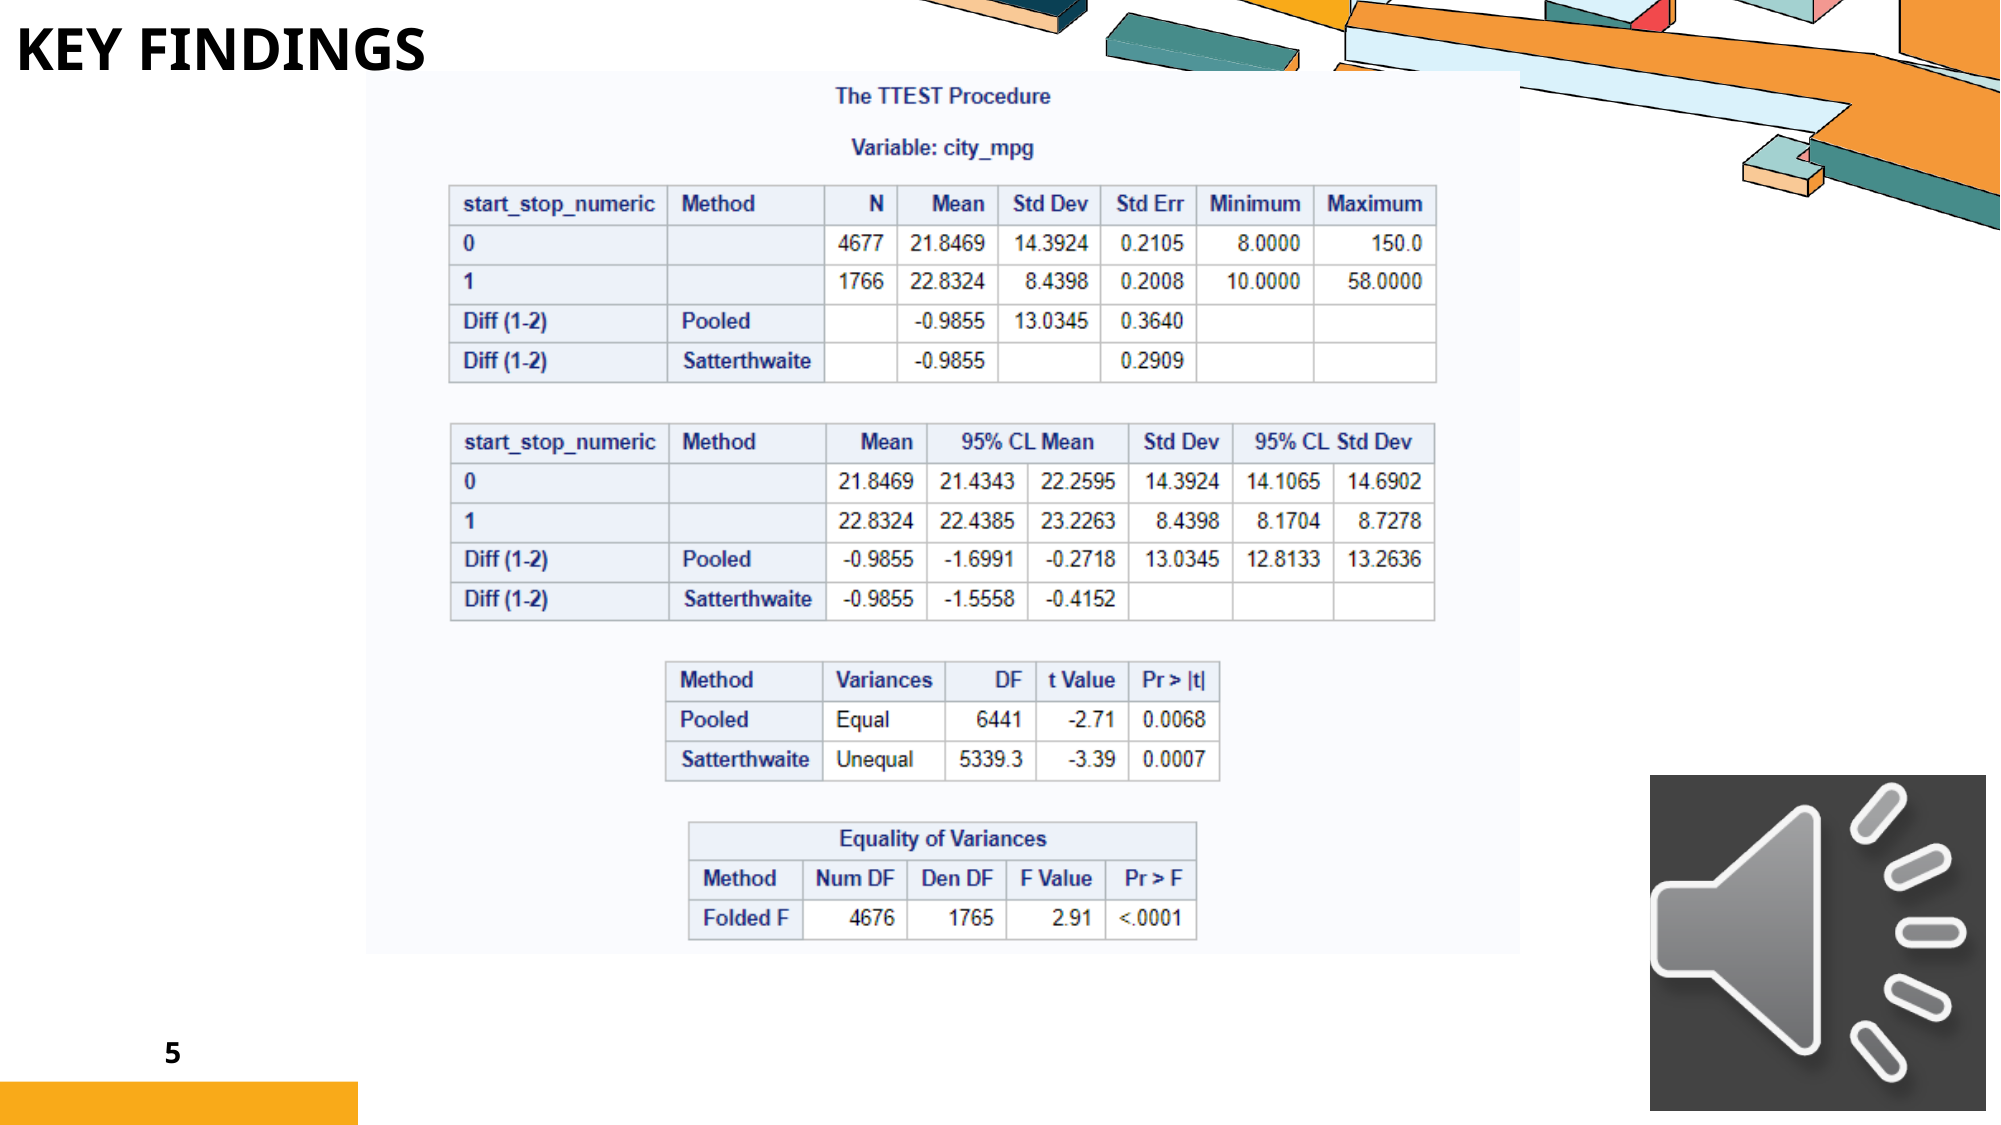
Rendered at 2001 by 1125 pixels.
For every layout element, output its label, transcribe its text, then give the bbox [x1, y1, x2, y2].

slide_number 5 [149, 1024, 345, 1085]
picture [366, 0, 2000, 954]
picture [1648, 773, 1987, 1112]
title Key findings [0, 0, 1013, 91]
